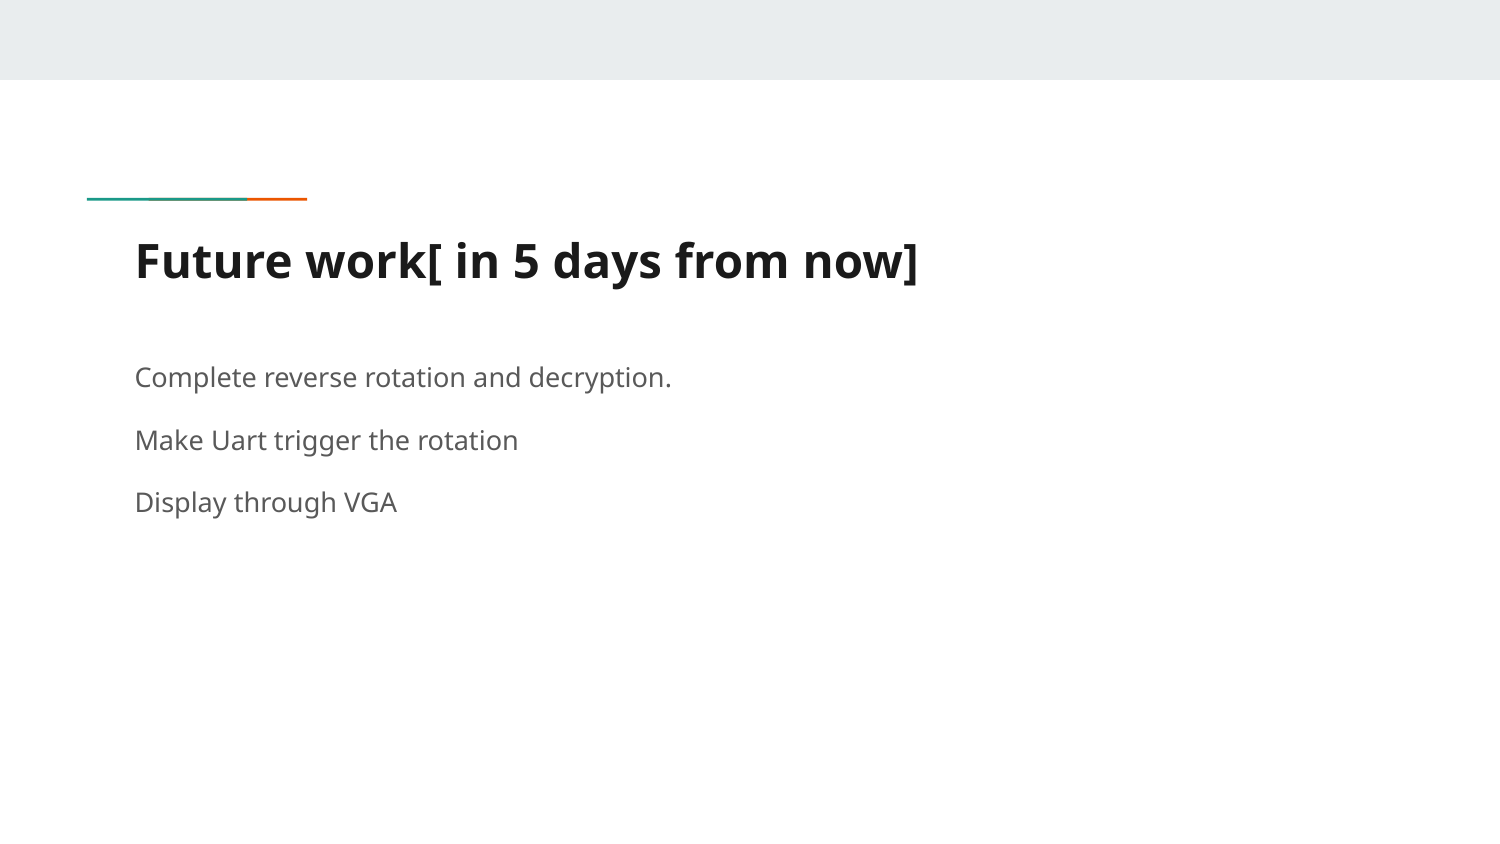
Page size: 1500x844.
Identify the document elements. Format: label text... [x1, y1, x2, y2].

list Complete reverse rotation and decryption. Make Uart trigger the rotation Display through VGA [119, 341, 1381, 712]
title Future work[ in 5 days from now] [119, 216, 1381, 305]
